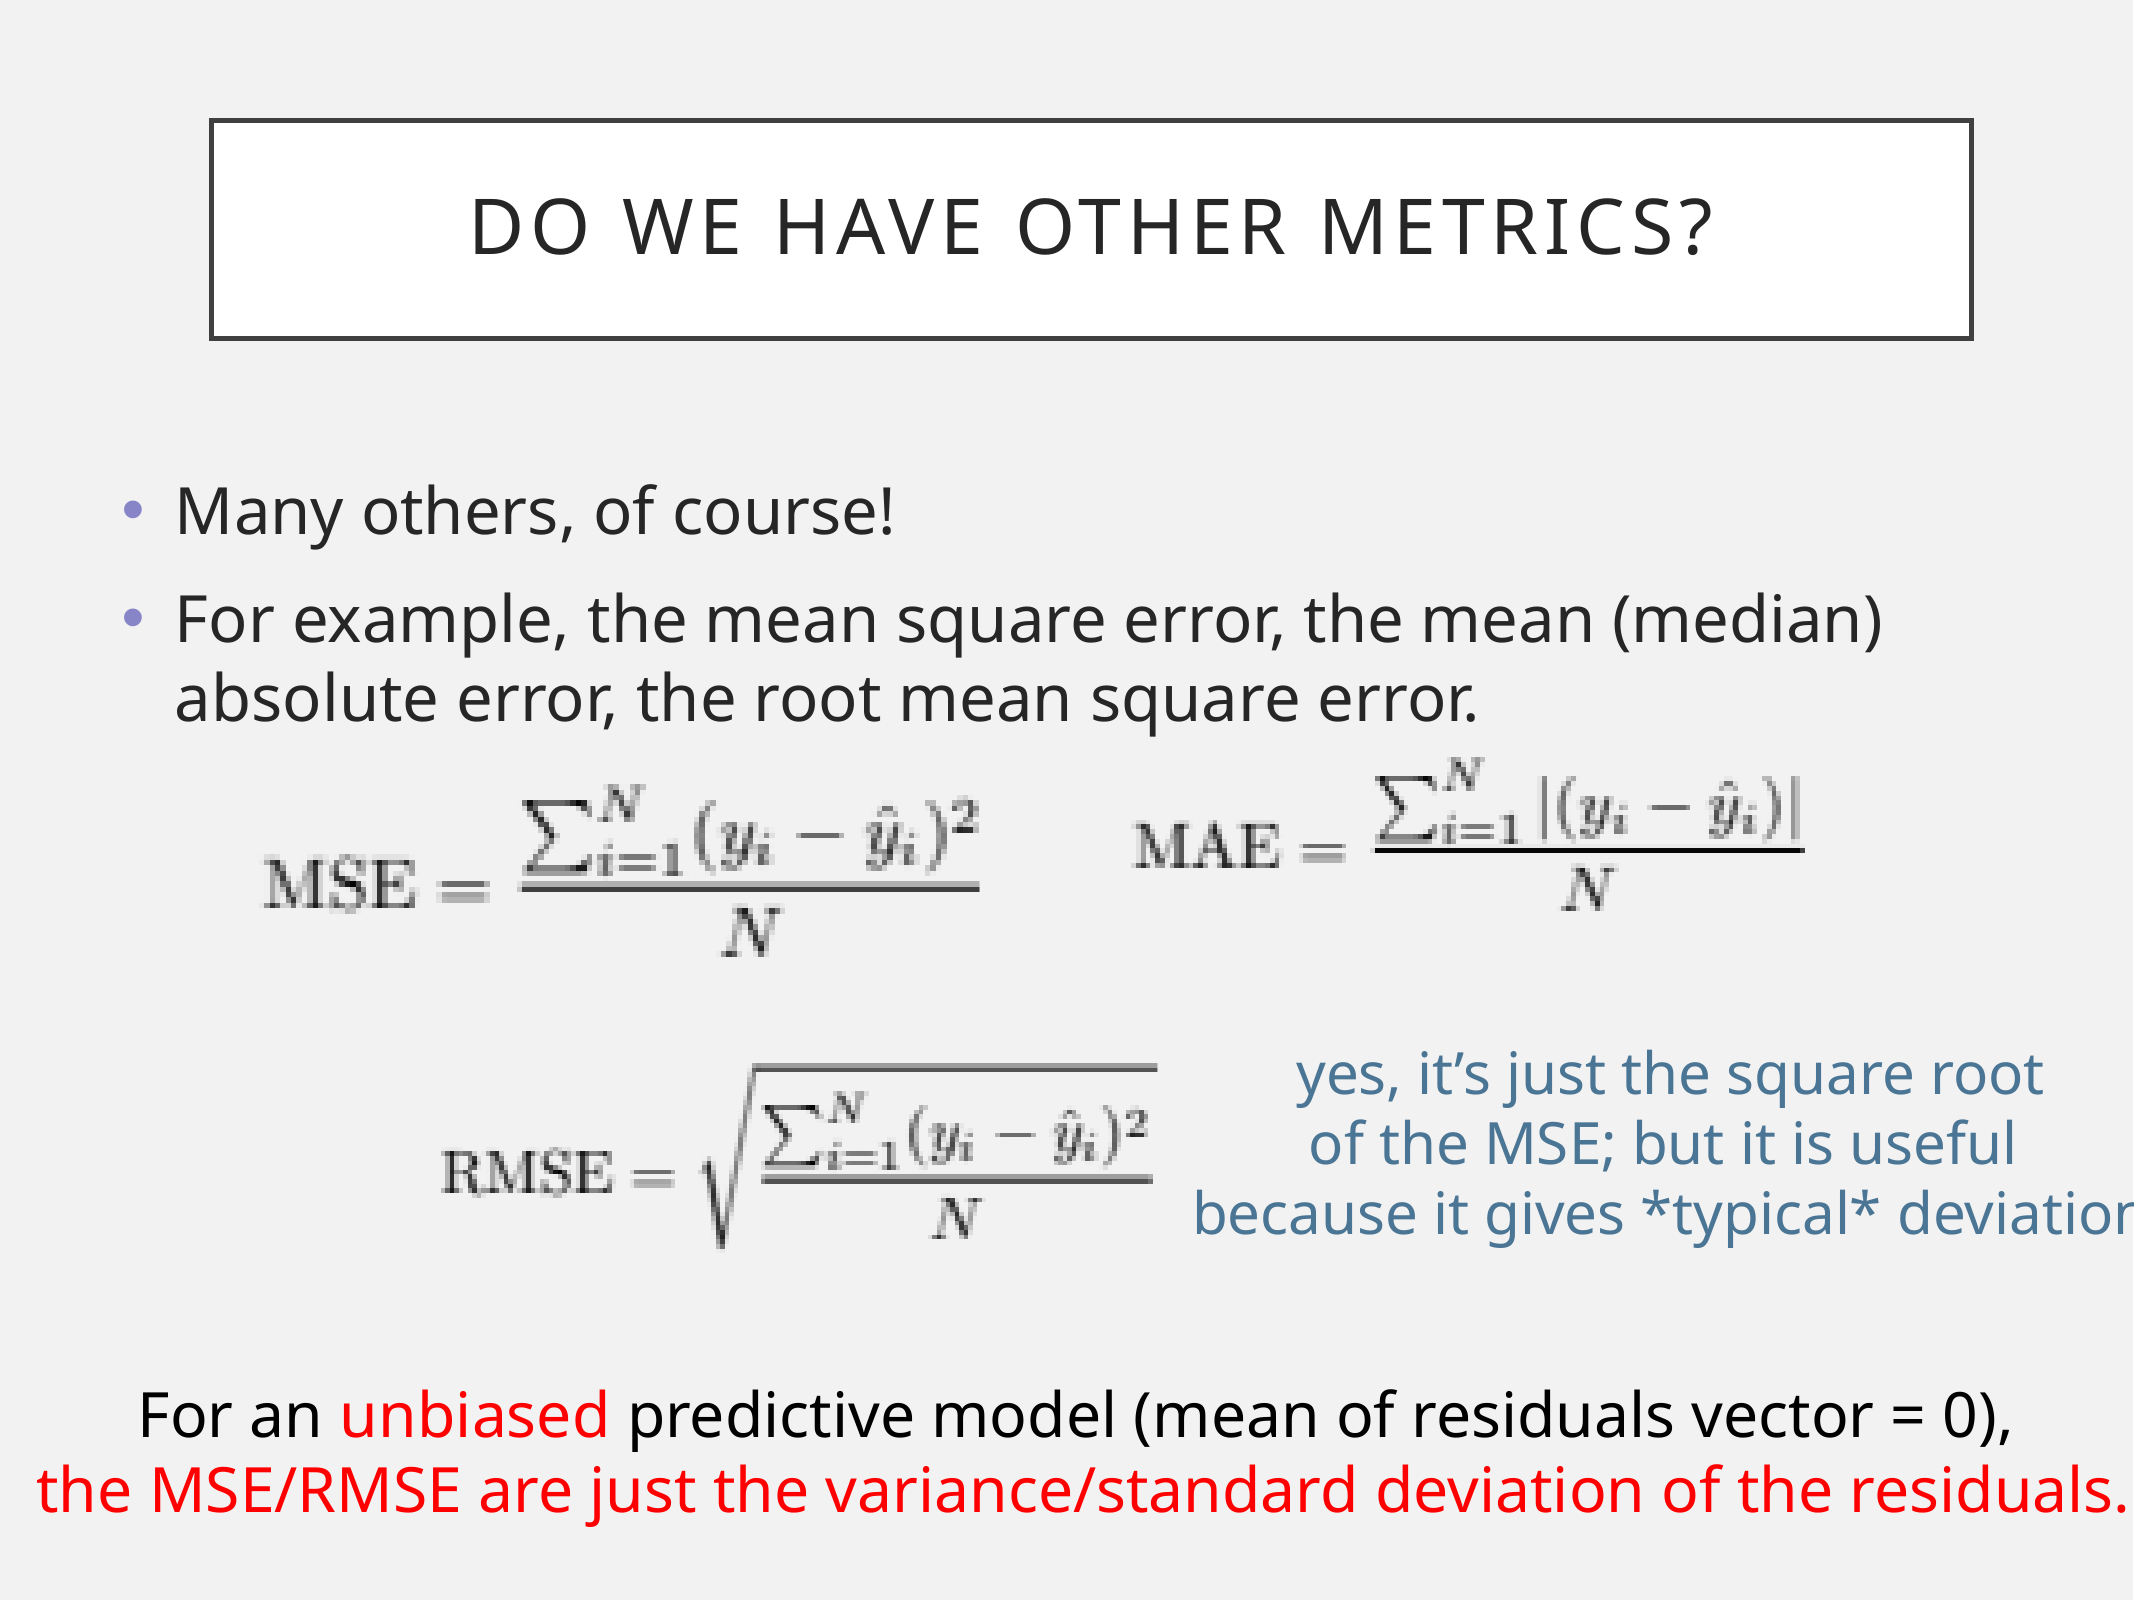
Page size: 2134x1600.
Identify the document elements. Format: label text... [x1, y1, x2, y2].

list Many others, of course! For example, the mean square error, the mean (median) absolute error, the root mean square error. [106, 462, 2027, 747]
picture [1084, 628, 1806, 955]
text_box yes, it’s just the square root of the MSE; but it is useful because it gives *typical* deviation [1177, 1028, 2134, 1254]
text_box For an unbiased predictive model (mean of residuals vector = 0), the MSE/RMSE are just the variance/standard deviation of the residuals. [21, 1368, 2134, 1533]
title Do we have other metrics? [209, 118, 1974, 341]
picture [211, 693, 1159, 1254]
